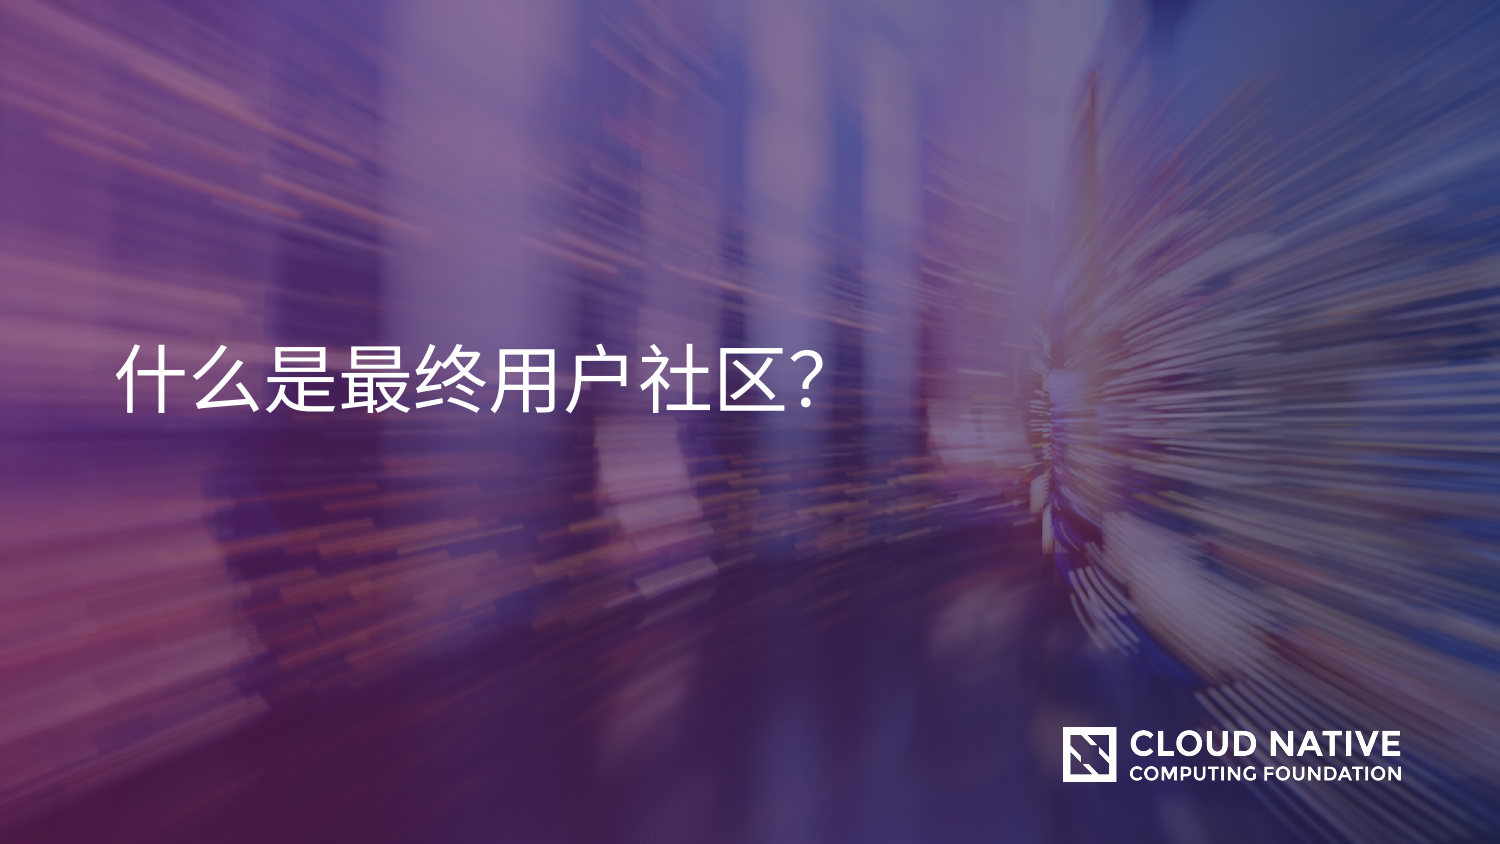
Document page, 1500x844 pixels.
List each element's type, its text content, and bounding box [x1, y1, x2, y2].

title 什么是最终用户社区？ [102, 265, 1410, 436]
picture [1063, 727, 1401, 782]
